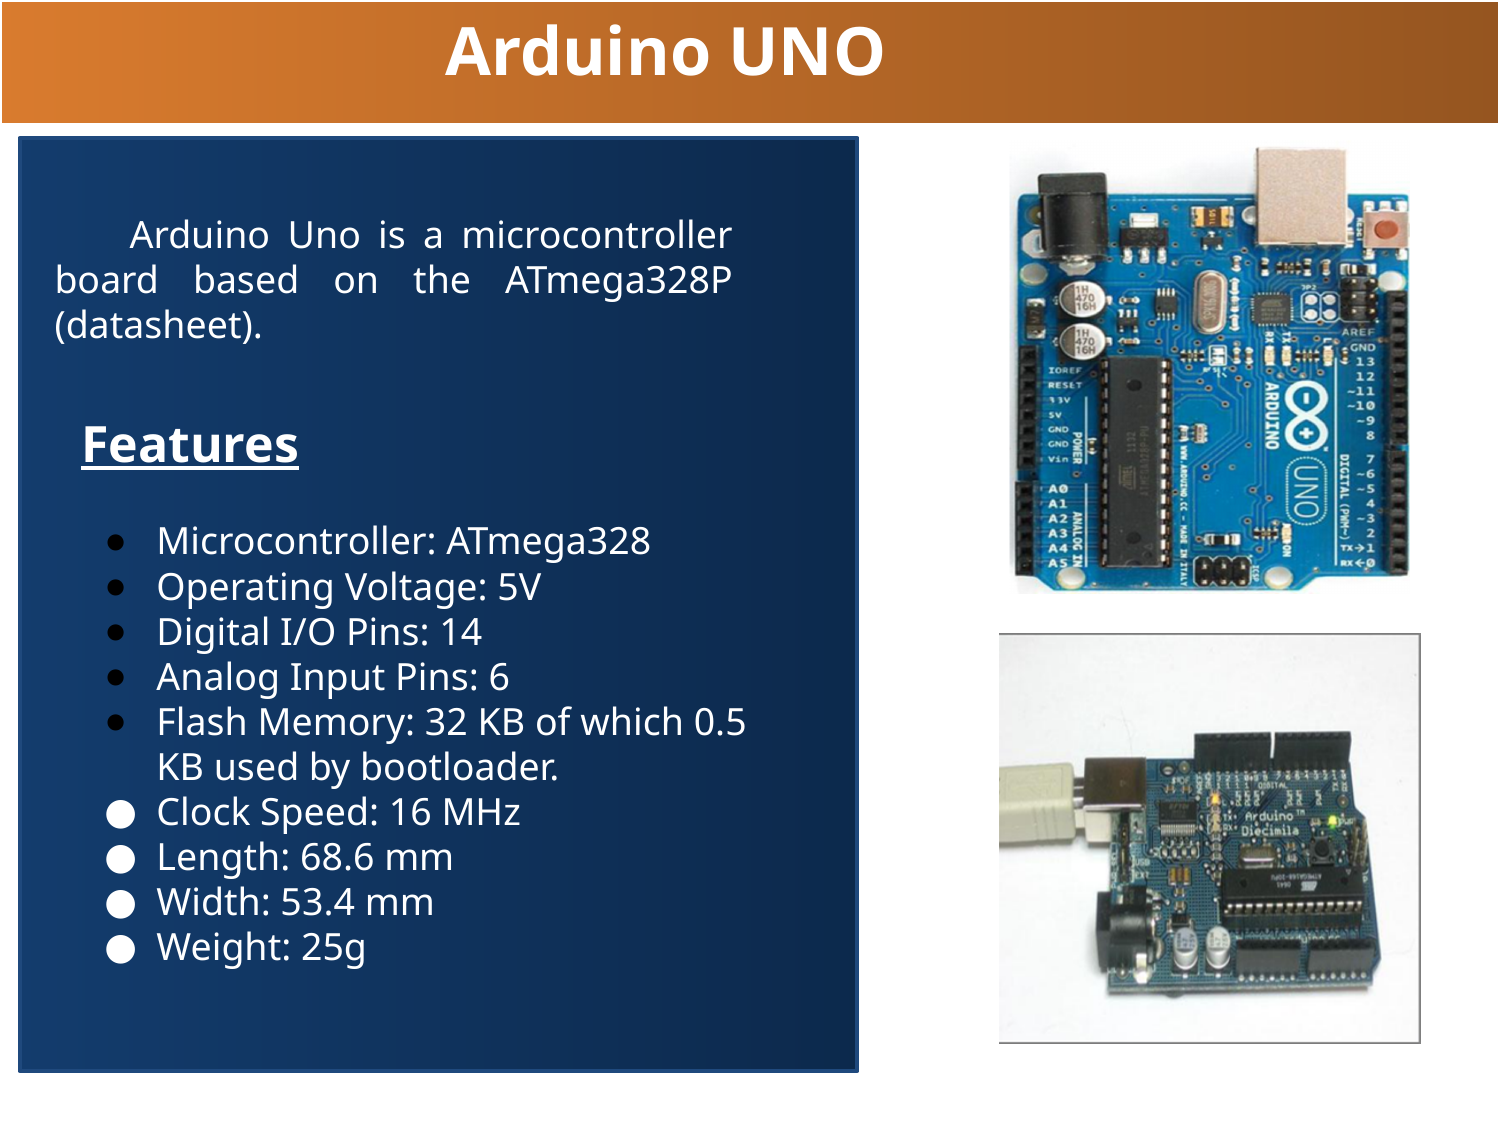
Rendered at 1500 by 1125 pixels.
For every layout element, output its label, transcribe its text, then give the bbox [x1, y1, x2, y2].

picture [998, 633, 1421, 1044]
text_box Features Microcontroller: ATmega328 Operating Voltage: 5V Digital I/O Pins: 14 Analog Input Pins: 6 Flash Memory: 32 KB of which 0.5 KB used by bootloader. Clock Speed: 16 MHz Length: 68.6 mm Width: 53.4 mm Weight: 25g [66, 405, 811, 1021]
picture [983, 141, 1437, 593]
text_box [19, 137, 858, 1072]
text_box [0, 0, 1500, 126]
text_box Arduino UNO [19, 0, 1296, 104]
text_box Arduino Uno is a microcontroller board based on the ATmega328P (datasheet). [39, 203, 749, 444]
